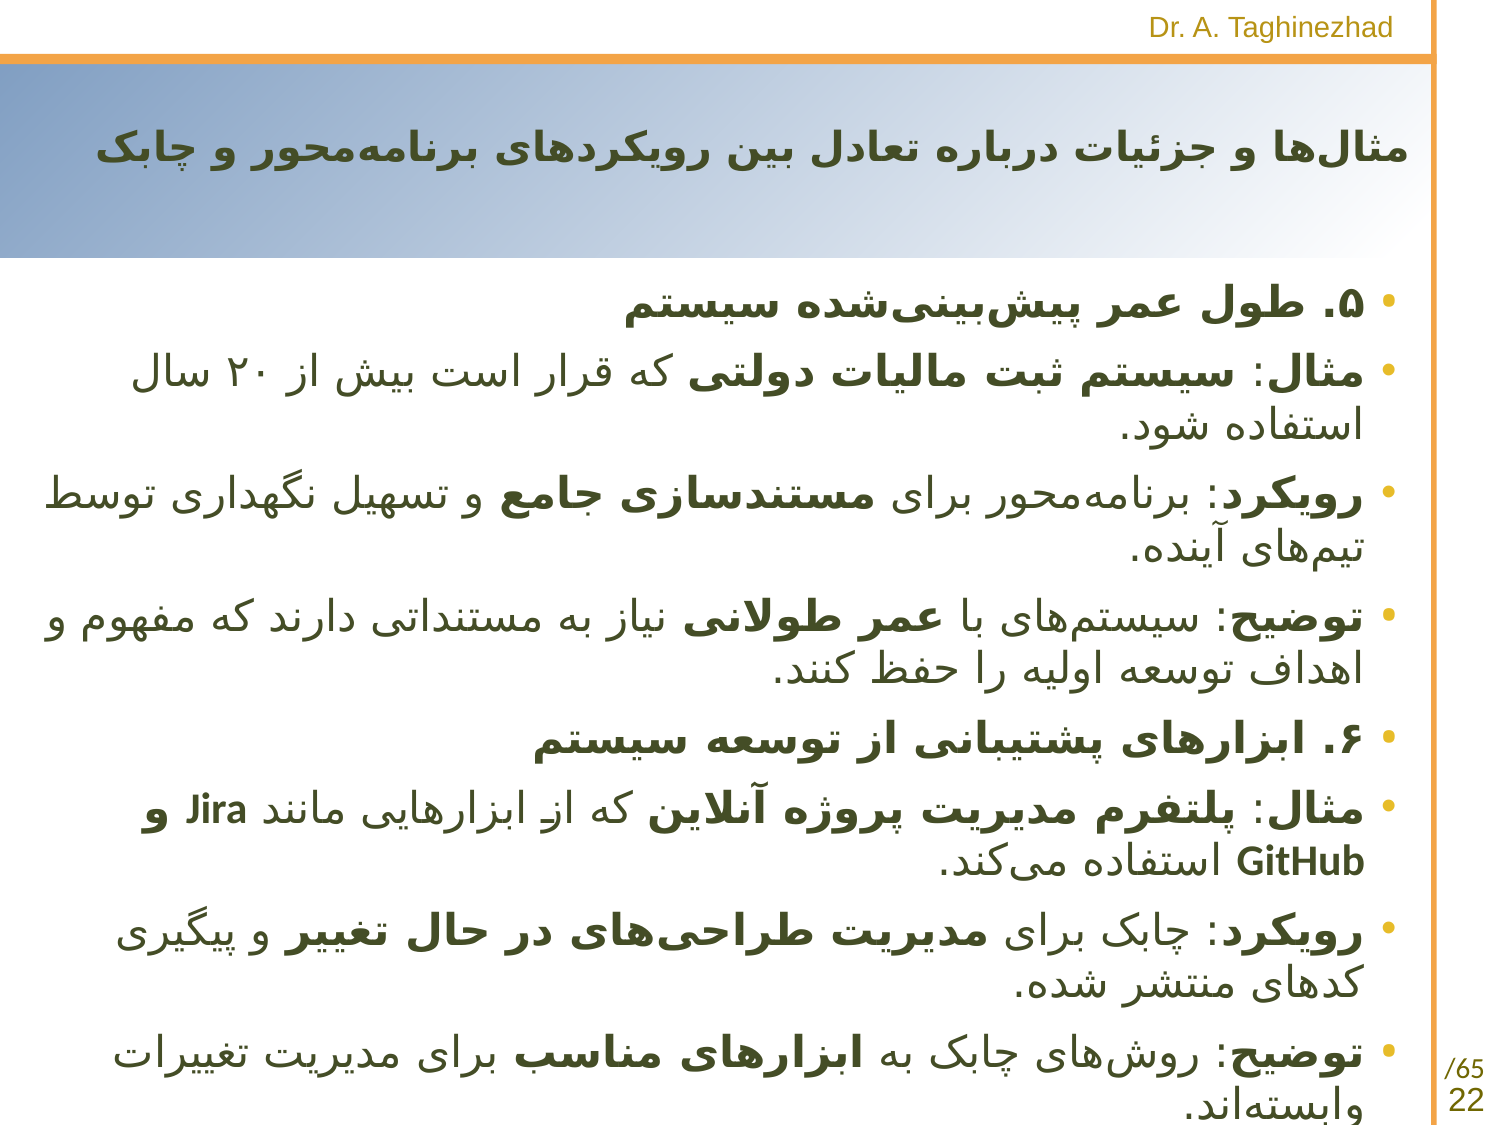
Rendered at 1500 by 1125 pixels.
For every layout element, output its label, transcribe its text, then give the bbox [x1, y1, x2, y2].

slide_number 22 [1413, 1023, 1500, 1125]
list ۵. طول عمر پیش‌بینی‌شده سیستم مثال: سیستم ثبت مالیات دولتی که قرار است بیش از ۲۰ سال استفاده شود. رویکرد: برنامه‌محور برای مستندسازی جامع و تسهیل نگهداری توسط تیم‌های آینده. توضیح: سیستم‌های با عمر طولانی نیاز به مستنداتی دارند که مفهوم و اهداف توسعه اولیه را حفظ کنند. ۶. ابزارهای پشتیبانی از توسعه سیستم مثال: پلتفرم مدیریت پروژه آنلاین که از ابزارهایی مانند Jira و GitHub استفاده می‌کند. رویکرد: چابک برای مدیریت طراحی‌های در حال تغییر و پیگیری کدهای منتشر شده. توضیح: روش‌های چابک به ابزارهای مناسب برای مدیریت تغییرات وابسته‌اند. [0, 265, 1425, 1079]
title مثال‌ها و جزئیات درباره تعادل بین رویکردهای برنامه‌محور و چابک [0, 105, 1425, 234]
